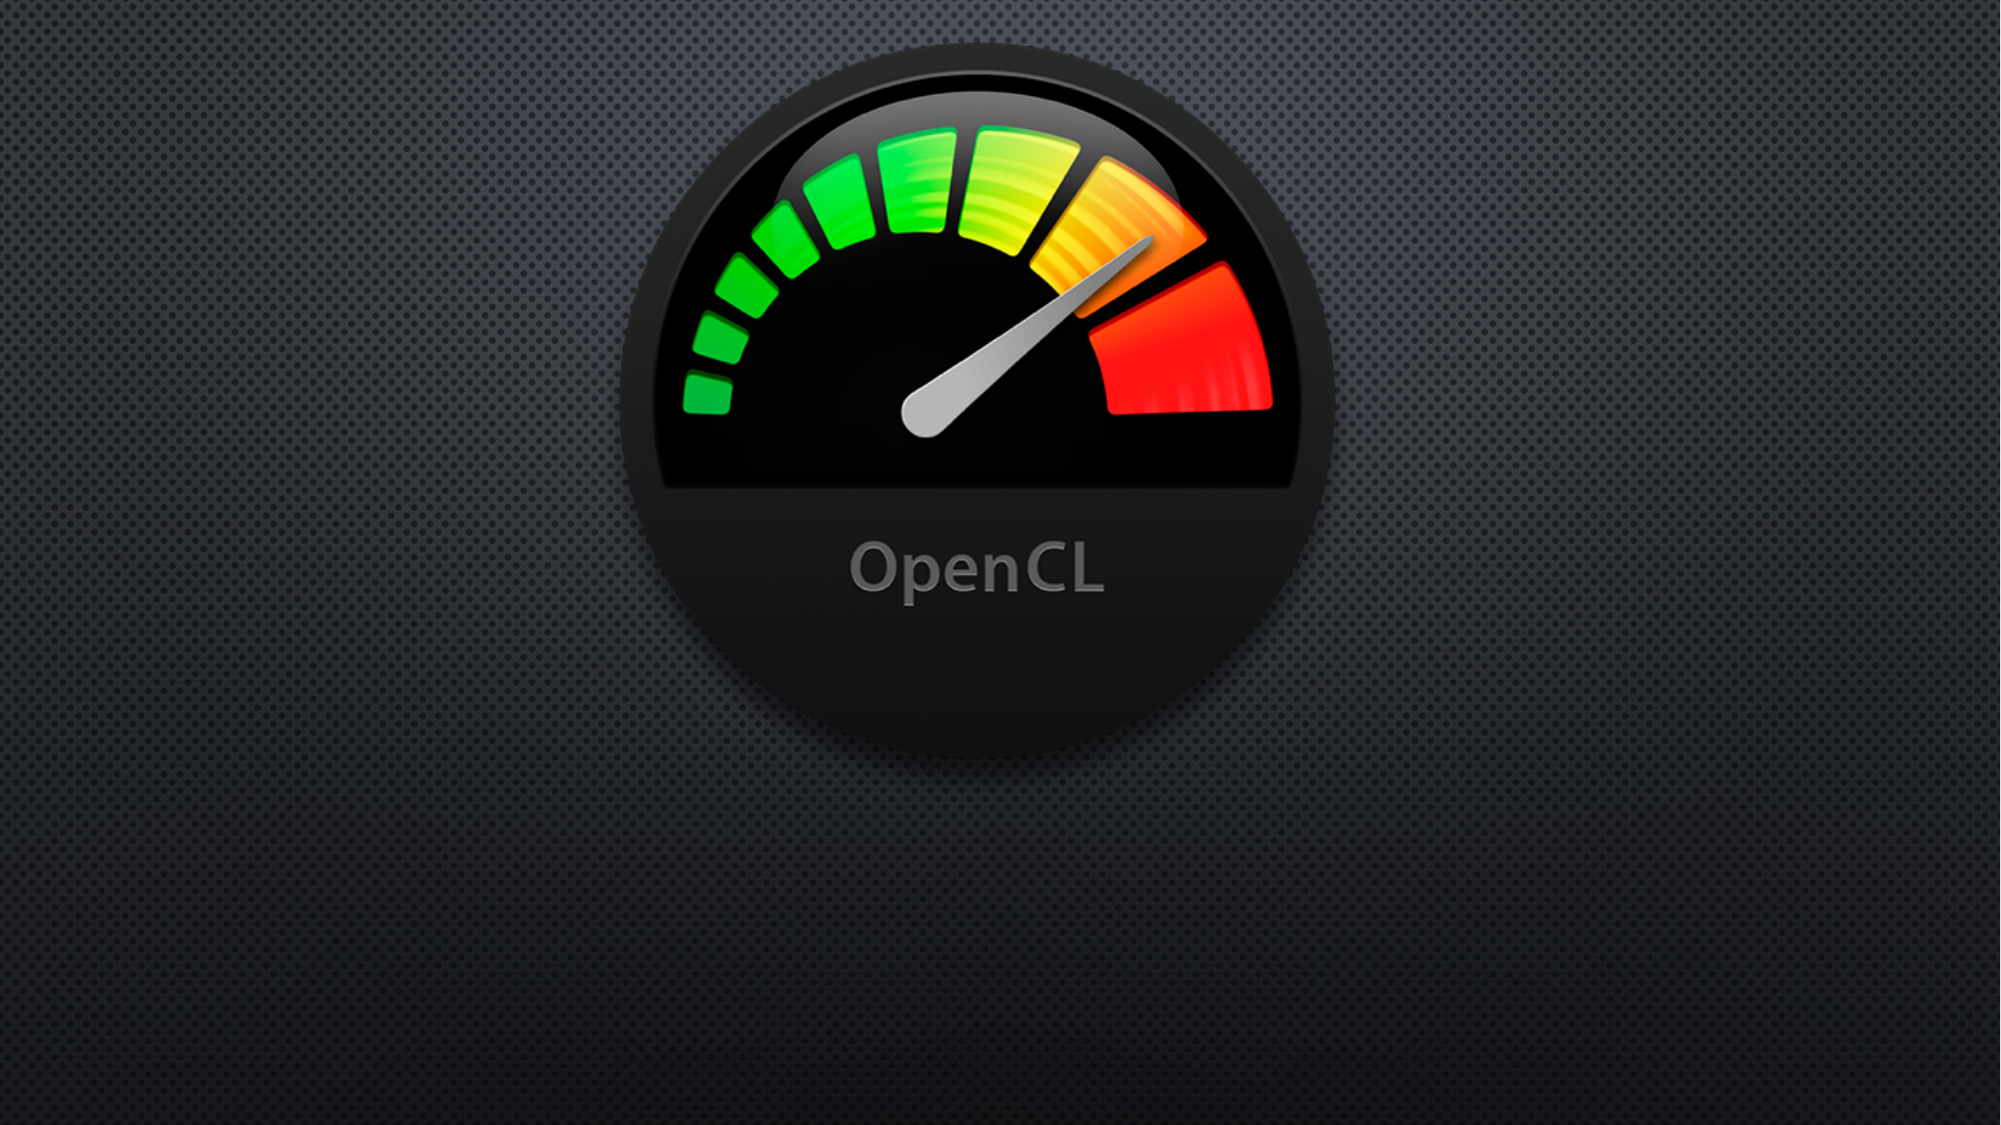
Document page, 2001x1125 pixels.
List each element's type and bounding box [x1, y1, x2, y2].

picture [595, 42, 1359, 803]
